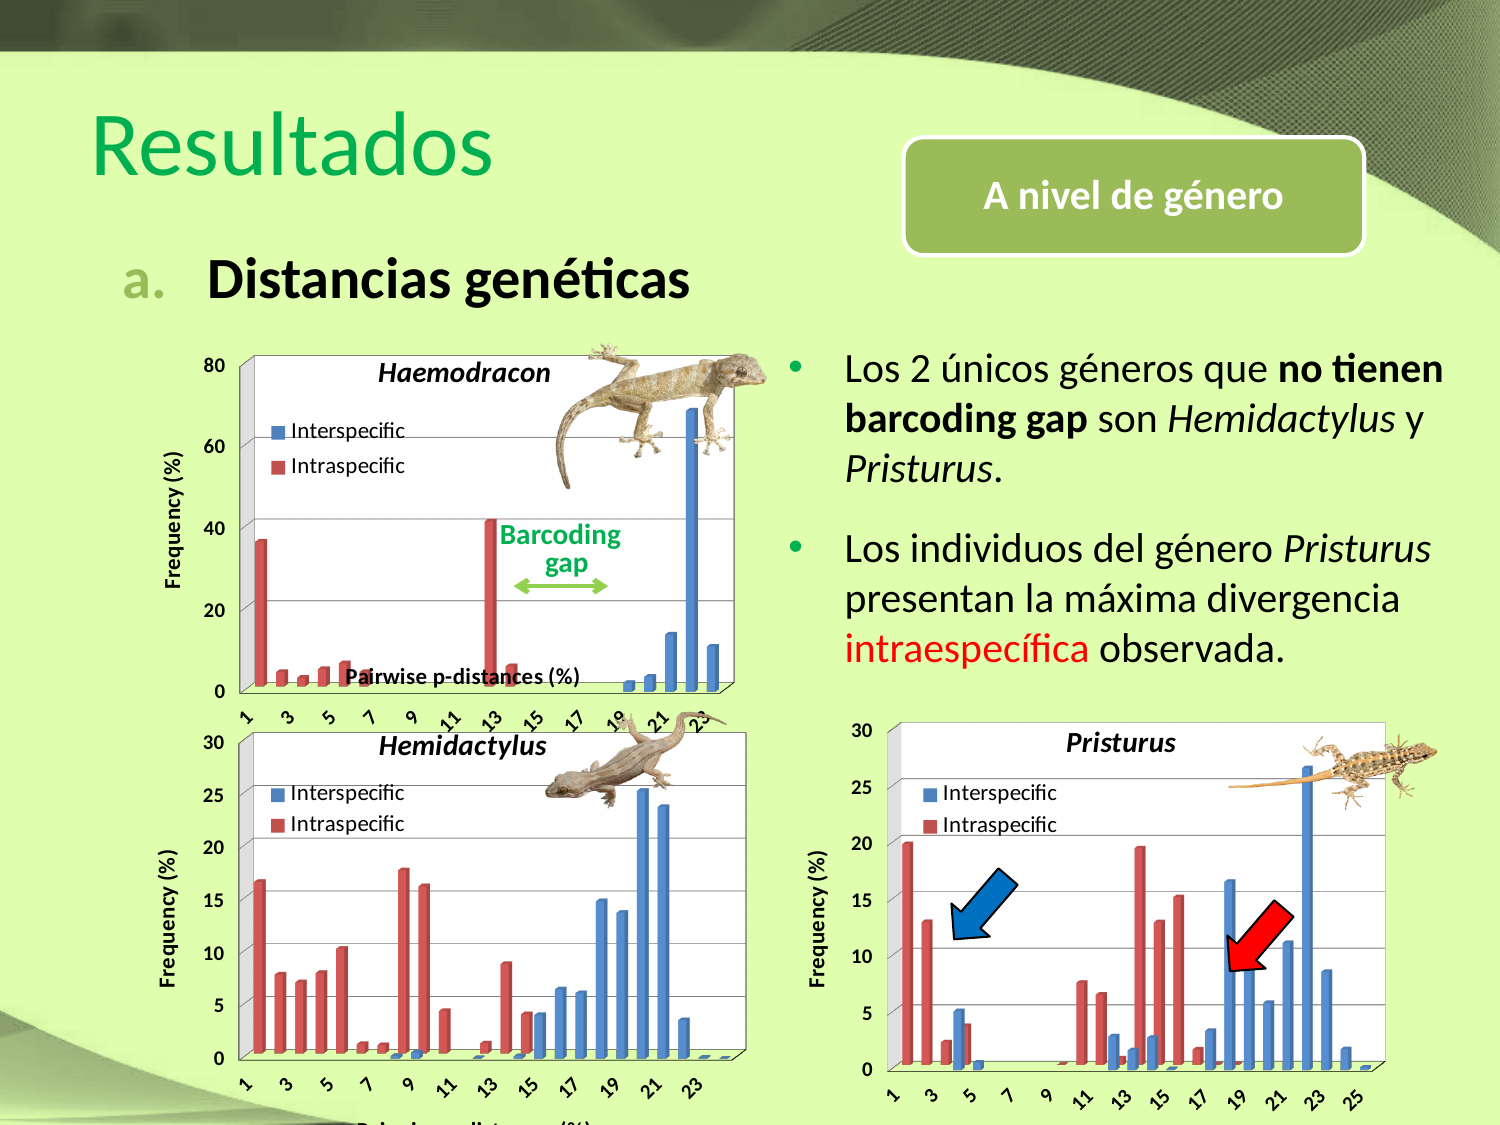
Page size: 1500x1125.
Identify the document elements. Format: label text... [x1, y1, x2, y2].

title Resultados [75, 45, 1425, 233]
chart [123, 278, 763, 1125]
picture [1222, 711, 1448, 828]
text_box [903, 136, 1365, 256]
text_box Los 2 únicos géneros que no tienen barcoding gap son Hemidactylus y Pristurus. Los individuos del género Pristurus presentan la máxima divergencia intraespecífica observada. [773, 333, 1500, 679]
picture [501, 337, 822, 493]
text_box Distancias genéticas [108, 232, 1500, 318]
chart [773, 644, 1400, 1125]
picture [525, 703, 742, 818]
